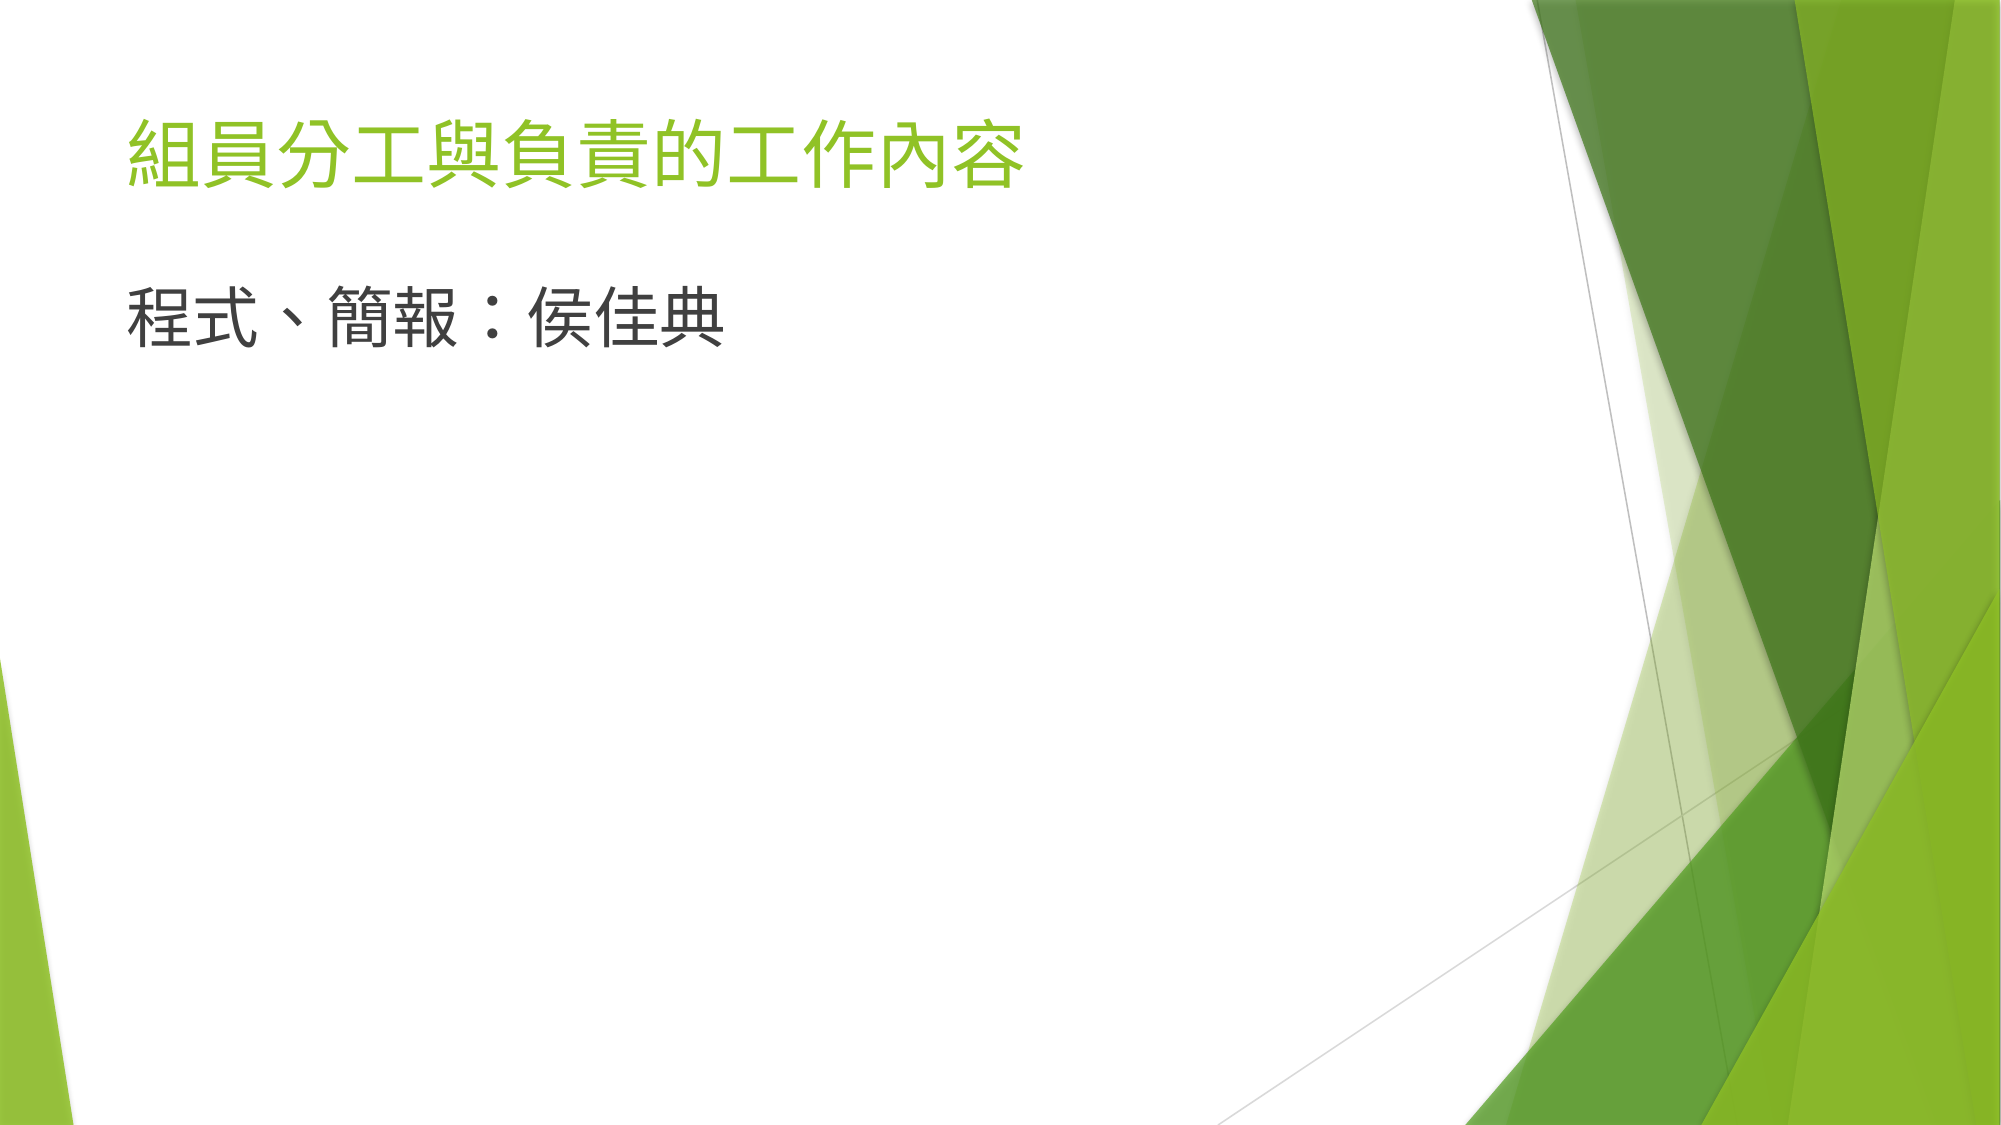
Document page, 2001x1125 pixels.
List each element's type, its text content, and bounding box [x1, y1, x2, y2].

title 組員分工與負責的工作內容 [111, 99, 1522, 268]
list 程式、簡報：侯佳典 [111, 268, 1522, 992]
